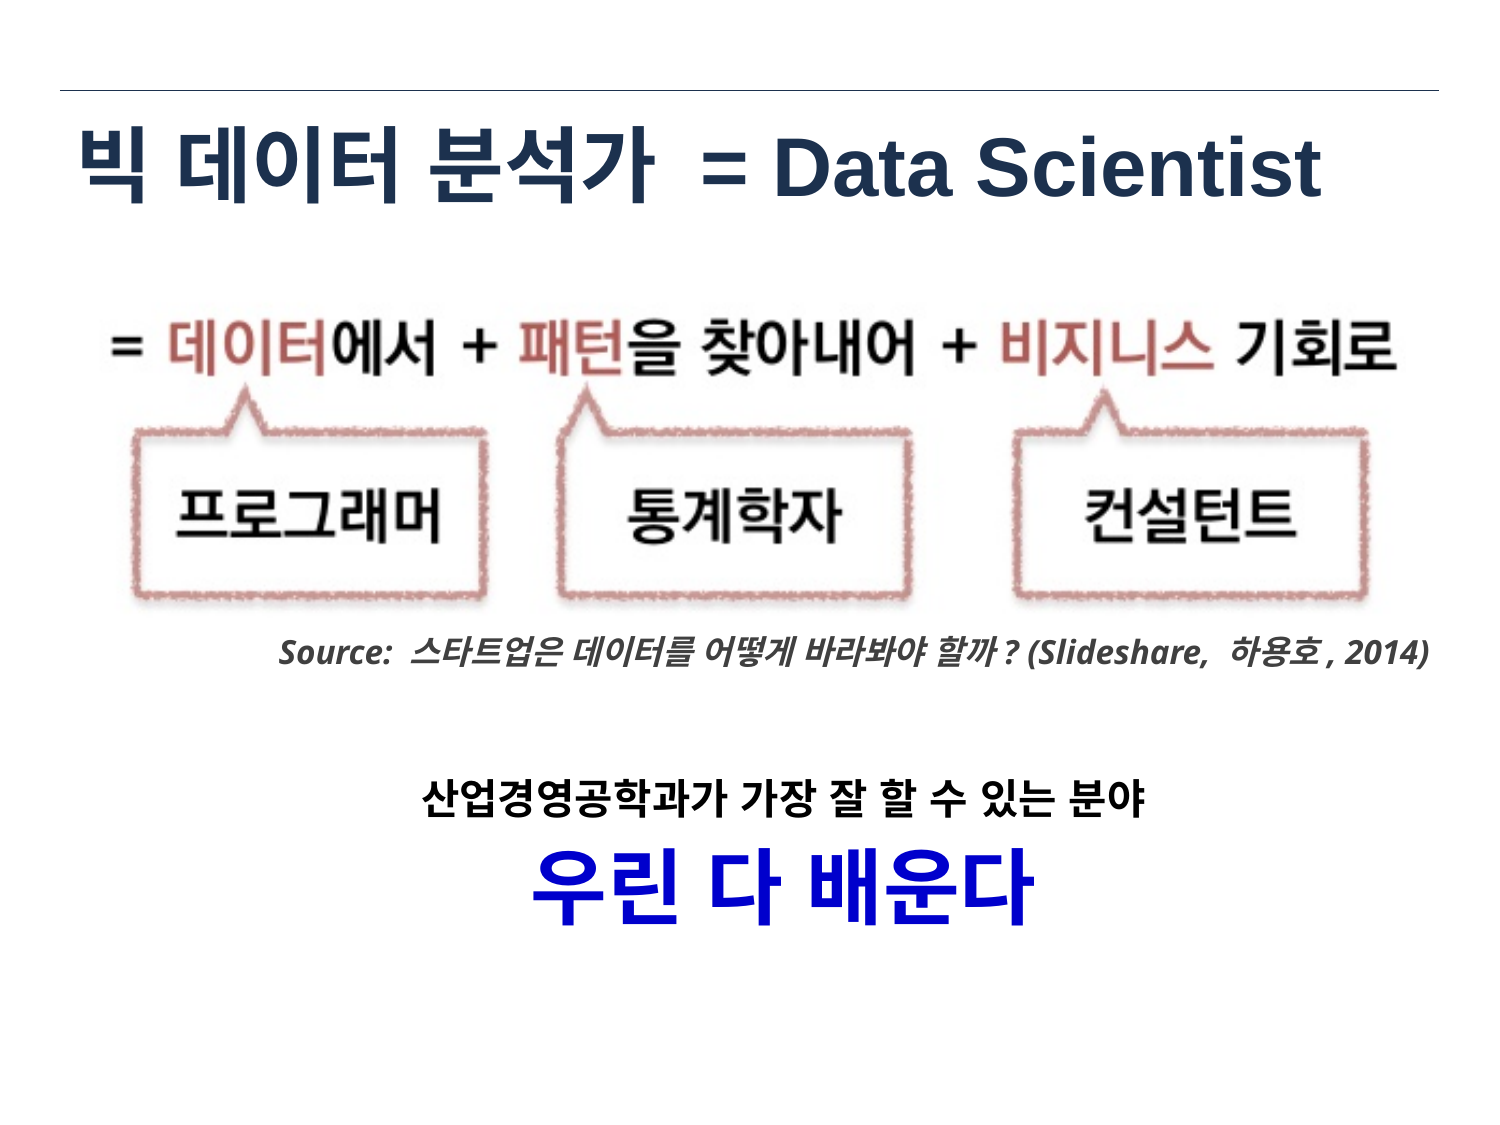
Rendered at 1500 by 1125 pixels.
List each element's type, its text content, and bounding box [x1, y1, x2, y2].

text_box 산업경영공학과가 가장 잘 할 수 있는 분야 우린 다 배운다 [122, 765, 1445, 943]
text_box Source: 스타트업은 데이터를 어떻게 바라봐야 할까? (Slideshare, 하용호, 2014) [30, 623, 1445, 679]
title 빅 데이터 분석가 = Data Scientist [60, 93, 1500, 233]
picture [69, 259, 1406, 653]
